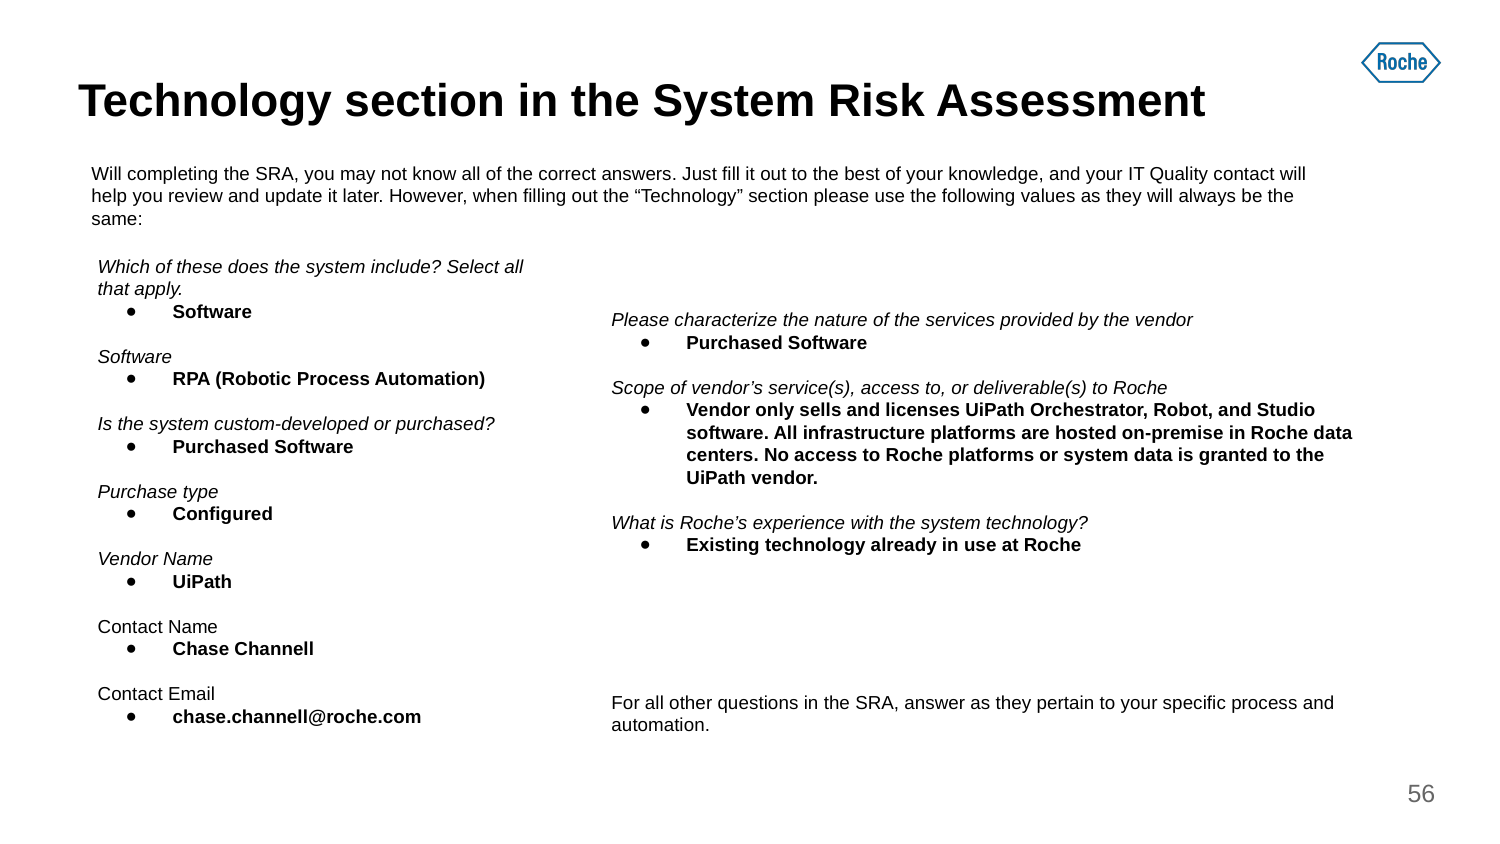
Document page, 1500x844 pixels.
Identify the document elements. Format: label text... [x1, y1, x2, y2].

slide_number ‹#› [65, 777, 1436, 802]
text_box Will completing the SRA, you may not know all of the correct answers. Just fill it out to the best of your knowledge, and your IT Quality contact will help you review and update it later. However, when filling out the “Technology” section please use the following values as they will always be the same: [76, 146, 1346, 240]
text_box Which of these does the system include? Select all that apply. Software Software RPA (Robotic Process Automation) Is the system custom-developed or purchased? Purchased Software Purchase type Configured Vendor Name UiPath Contact Name Chase Channell Contact Email chase.channell@roche.com [82, 239, 544, 778]
picture [1340, 22, 1462, 103]
text_box Please characterize the nature of the services provided by the vendor Purchased Software Scope of vendor’s service(s), access to, or deliverable(s) to Roche Vendor only sells and licenses UiPath Orchestrator, Robot, and Studio software. All infrastructure platforms are hosted on-premise in Roche data centers. No access to Roche platforms or system data is granted to the UiPath vendor. What is Roche’s experience with the system technology? Existing technology already in use at Roche For all other questions in the SRA, answer as they pertain to your specific process and automation. [596, 293, 1369, 777]
title Technology section in the System Risk Assessment [63, 55, 1274, 137]
